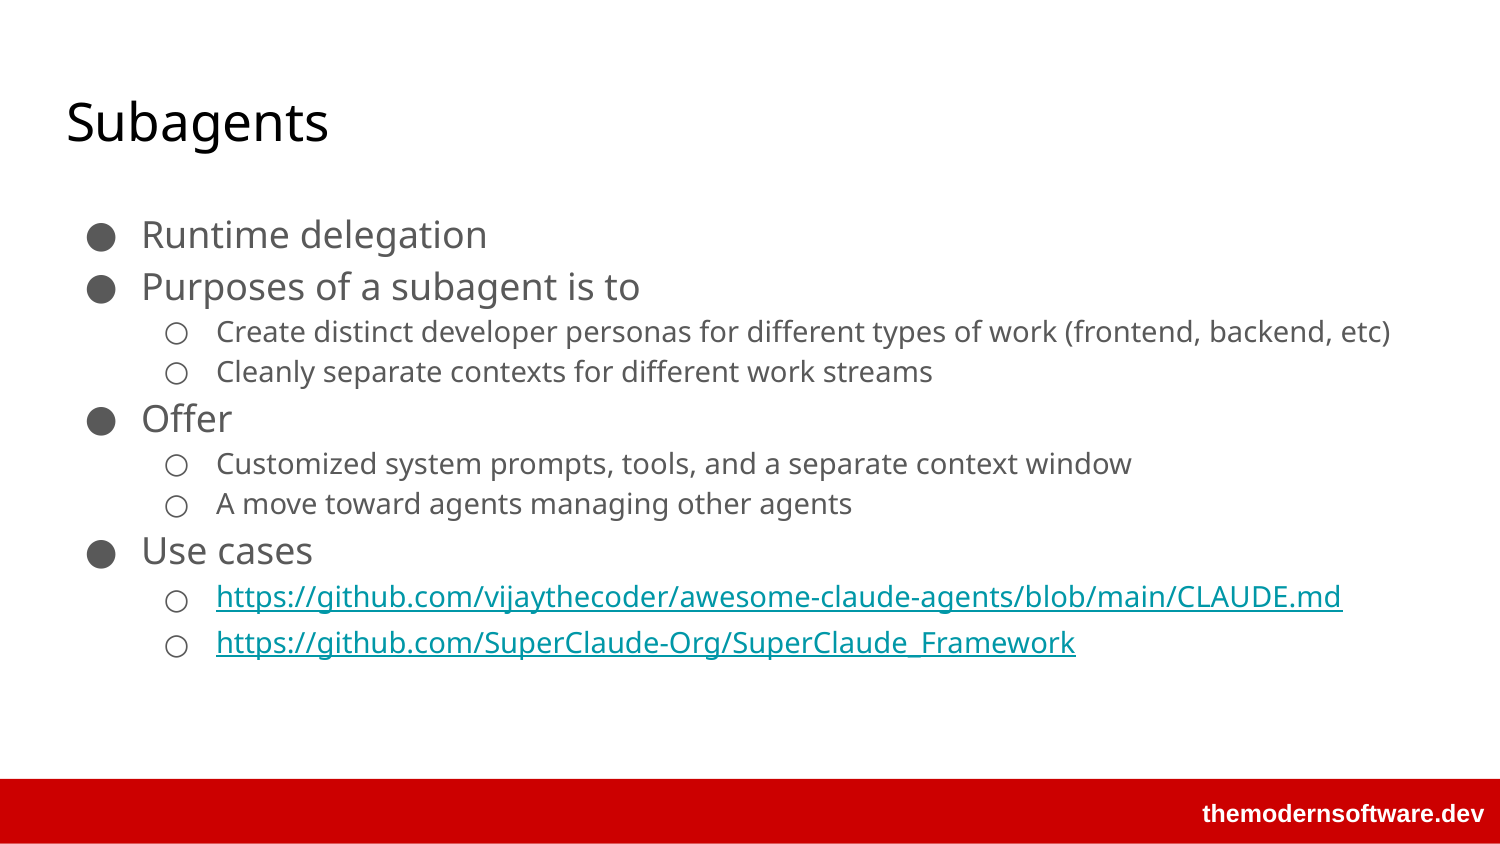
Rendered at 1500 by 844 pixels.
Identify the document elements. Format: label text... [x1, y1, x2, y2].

text_box themodernsoftware.dev [1187, 783, 1500, 812]
text_box [0, 778, 1500, 844]
title Subagents [51, 72, 1449, 167]
list Runtime delegation Purposes of a subagent is to Create distinct developer personas for different types of work (frontend, backend, etc) Cleanly separate contexts for different work streams Offer Customized system prompts, tools, and a separate context window A move toward agents managing other agents Use cases https://github.com/vijaythecoder/awesome-claude-agents/blob/main/CLAUDE.md https://github.com/SuperClaude-Org/SuperClaude_Framework [51, 189, 1449, 755]
